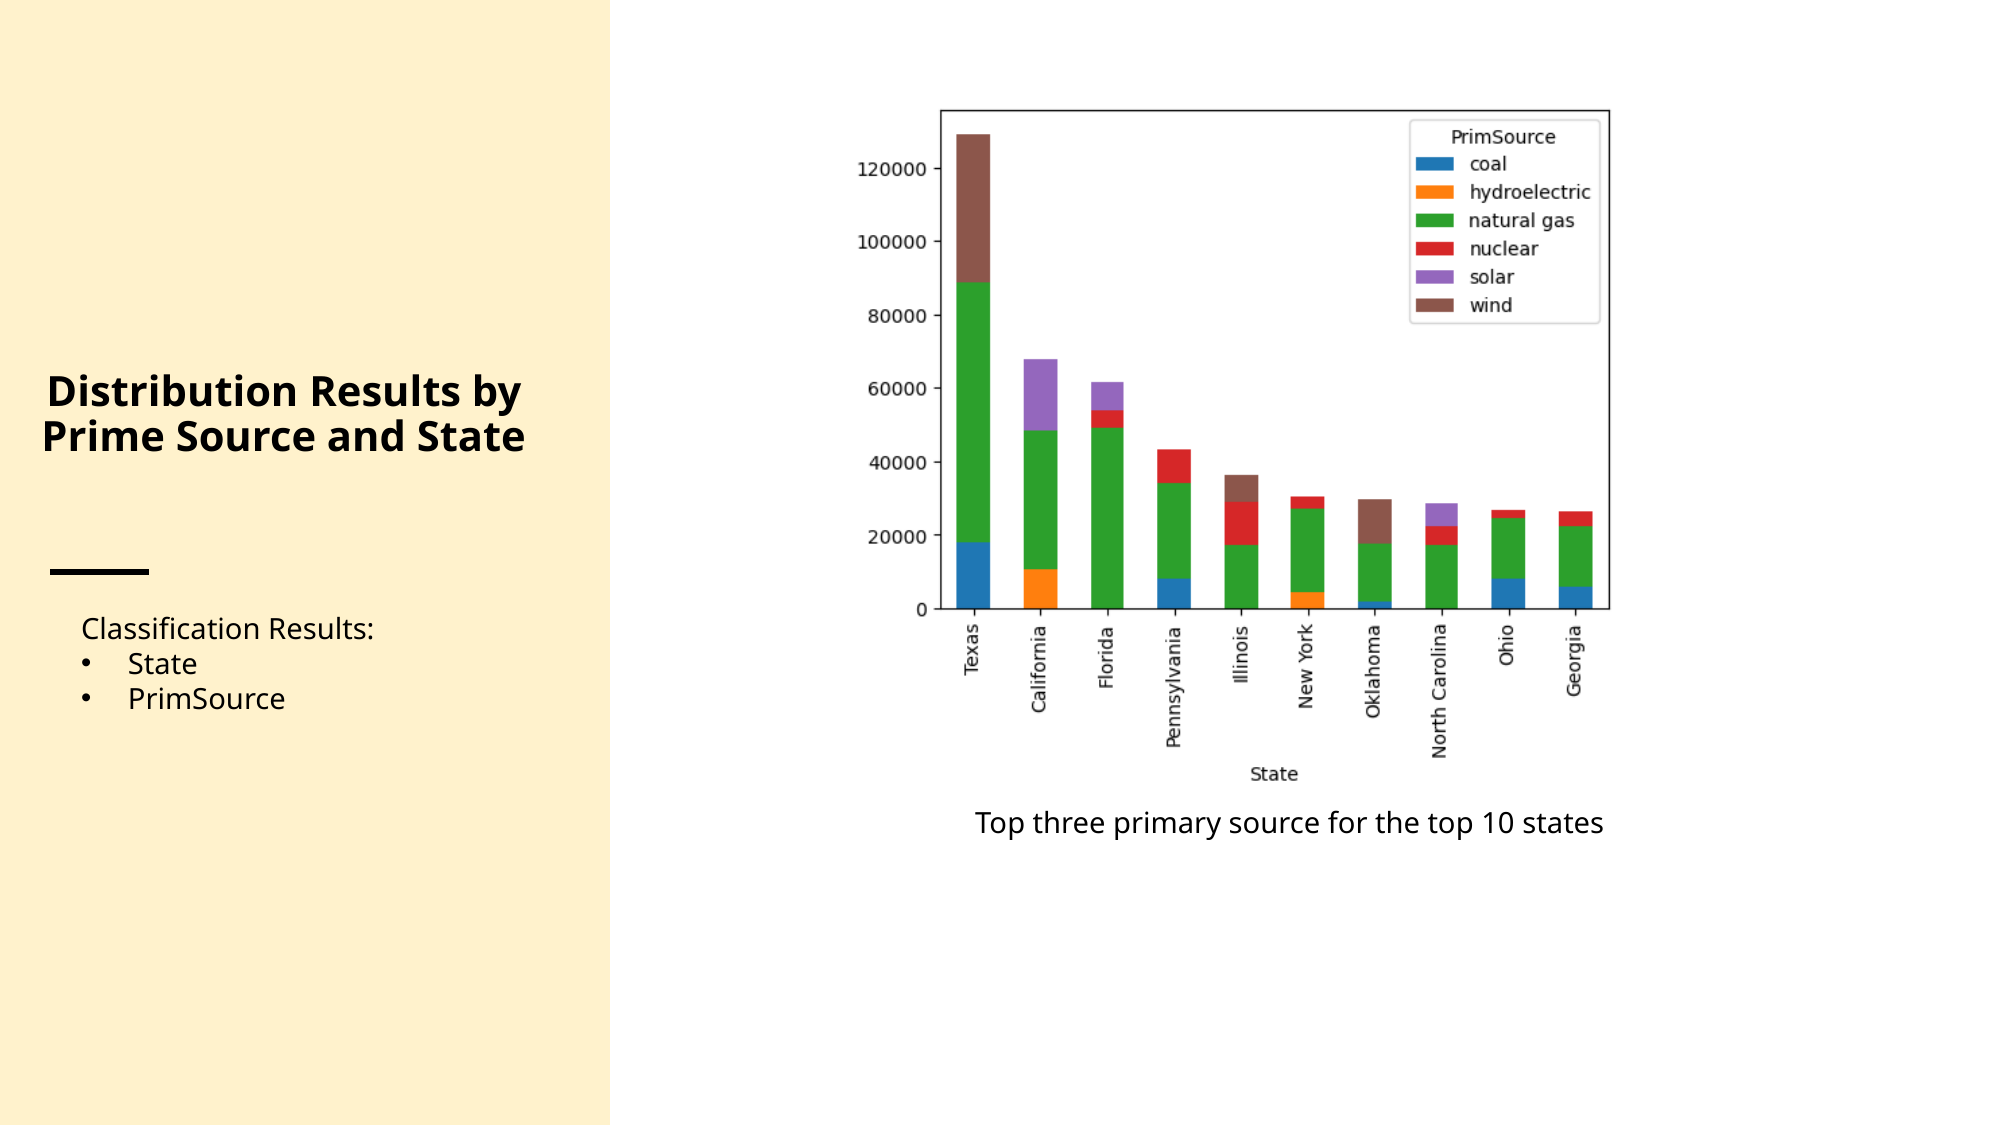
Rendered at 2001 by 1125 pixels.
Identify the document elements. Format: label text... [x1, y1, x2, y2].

picture [842, 97, 1621, 797]
text_box Classification Results: State PrimSource [66, 603, 410, 723]
text_box [0, 0, 612, 1125]
text_box Top three primary source for the top 10 states [960, 796, 1711, 847]
title Distribution Results by Prime Source and State [0, 363, 568, 468]
text_box [691, 705, 1773, 961]
